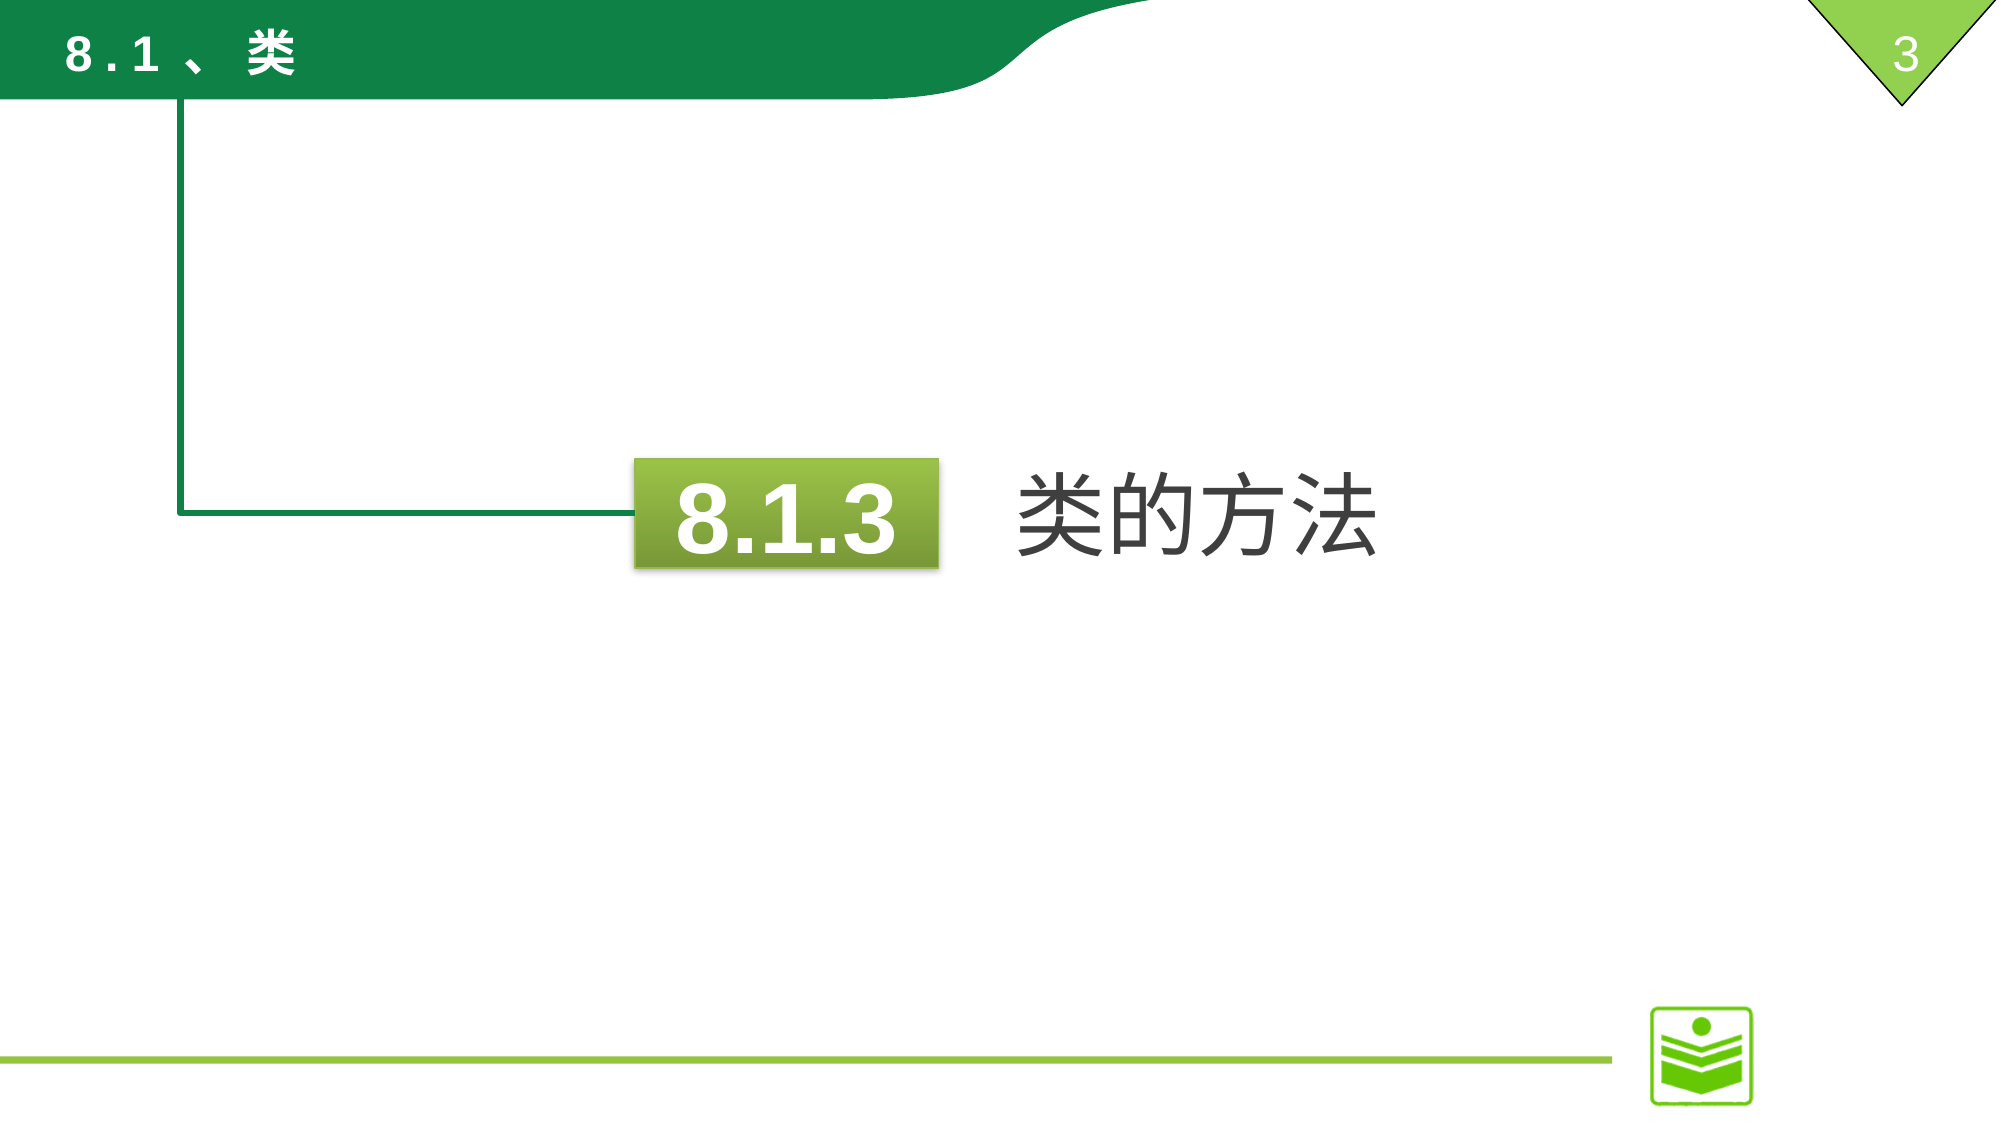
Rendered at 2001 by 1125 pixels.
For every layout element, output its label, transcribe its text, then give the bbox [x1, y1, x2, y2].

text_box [195, 73, 620, 529]
text_box [0, 1056, 1613, 1064]
text_box [1808, 0, 1996, 65]
text_box 类的方法 [999, 450, 1397, 575]
text_box [0, 0, 1150, 100]
text_box [1887, 89, 1917, 106]
text_box 3 [1866, 13, 1946, 89]
picture [1650, 1006, 1754, 1107]
text_box 8.1.3 [634, 458, 939, 569]
text_box 8.1、类 [49, 13, 312, 89]
